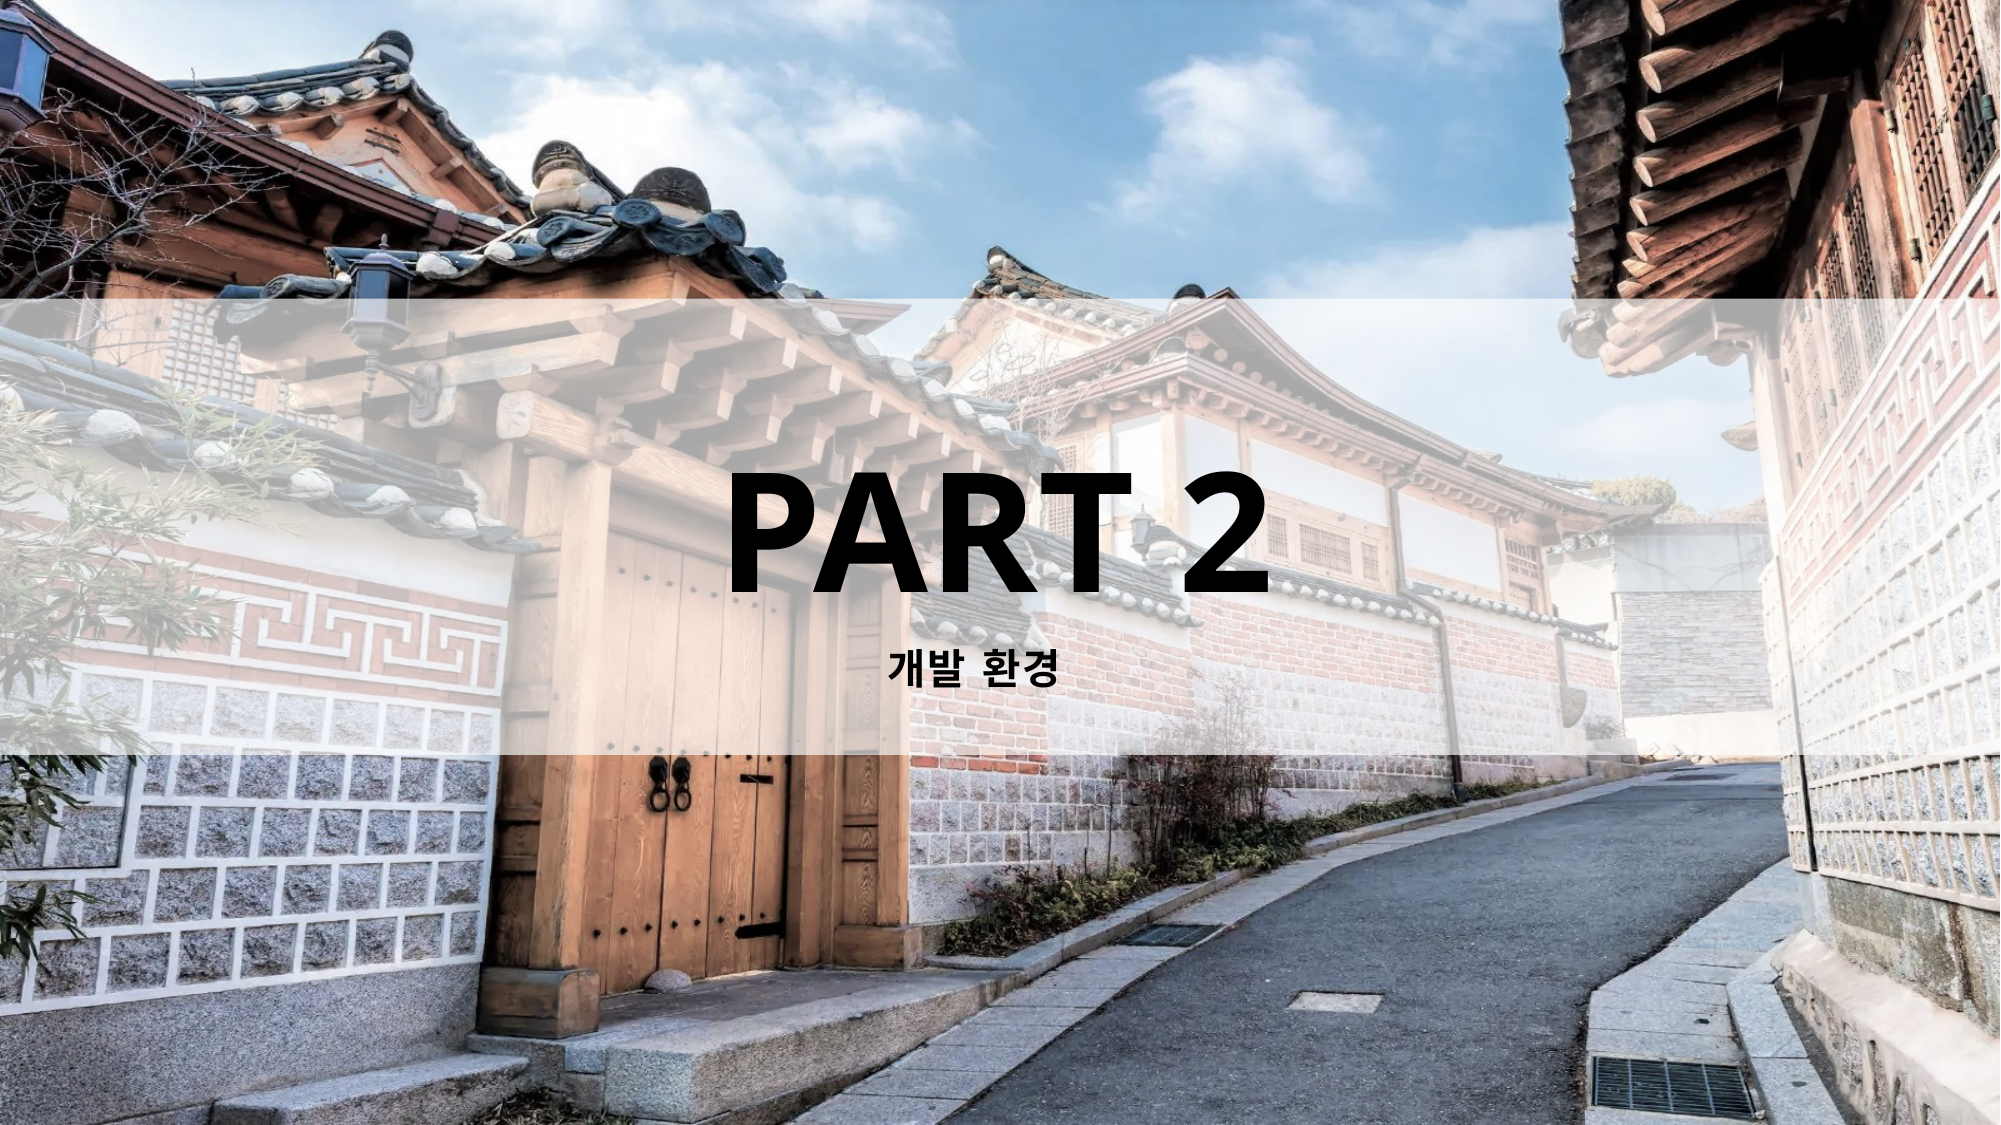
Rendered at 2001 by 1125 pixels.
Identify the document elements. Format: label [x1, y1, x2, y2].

text_box [0, 298, 2000, 853]
picture [0, 0, 2000, 298]
picture [0, 853, 2000, 1125]
